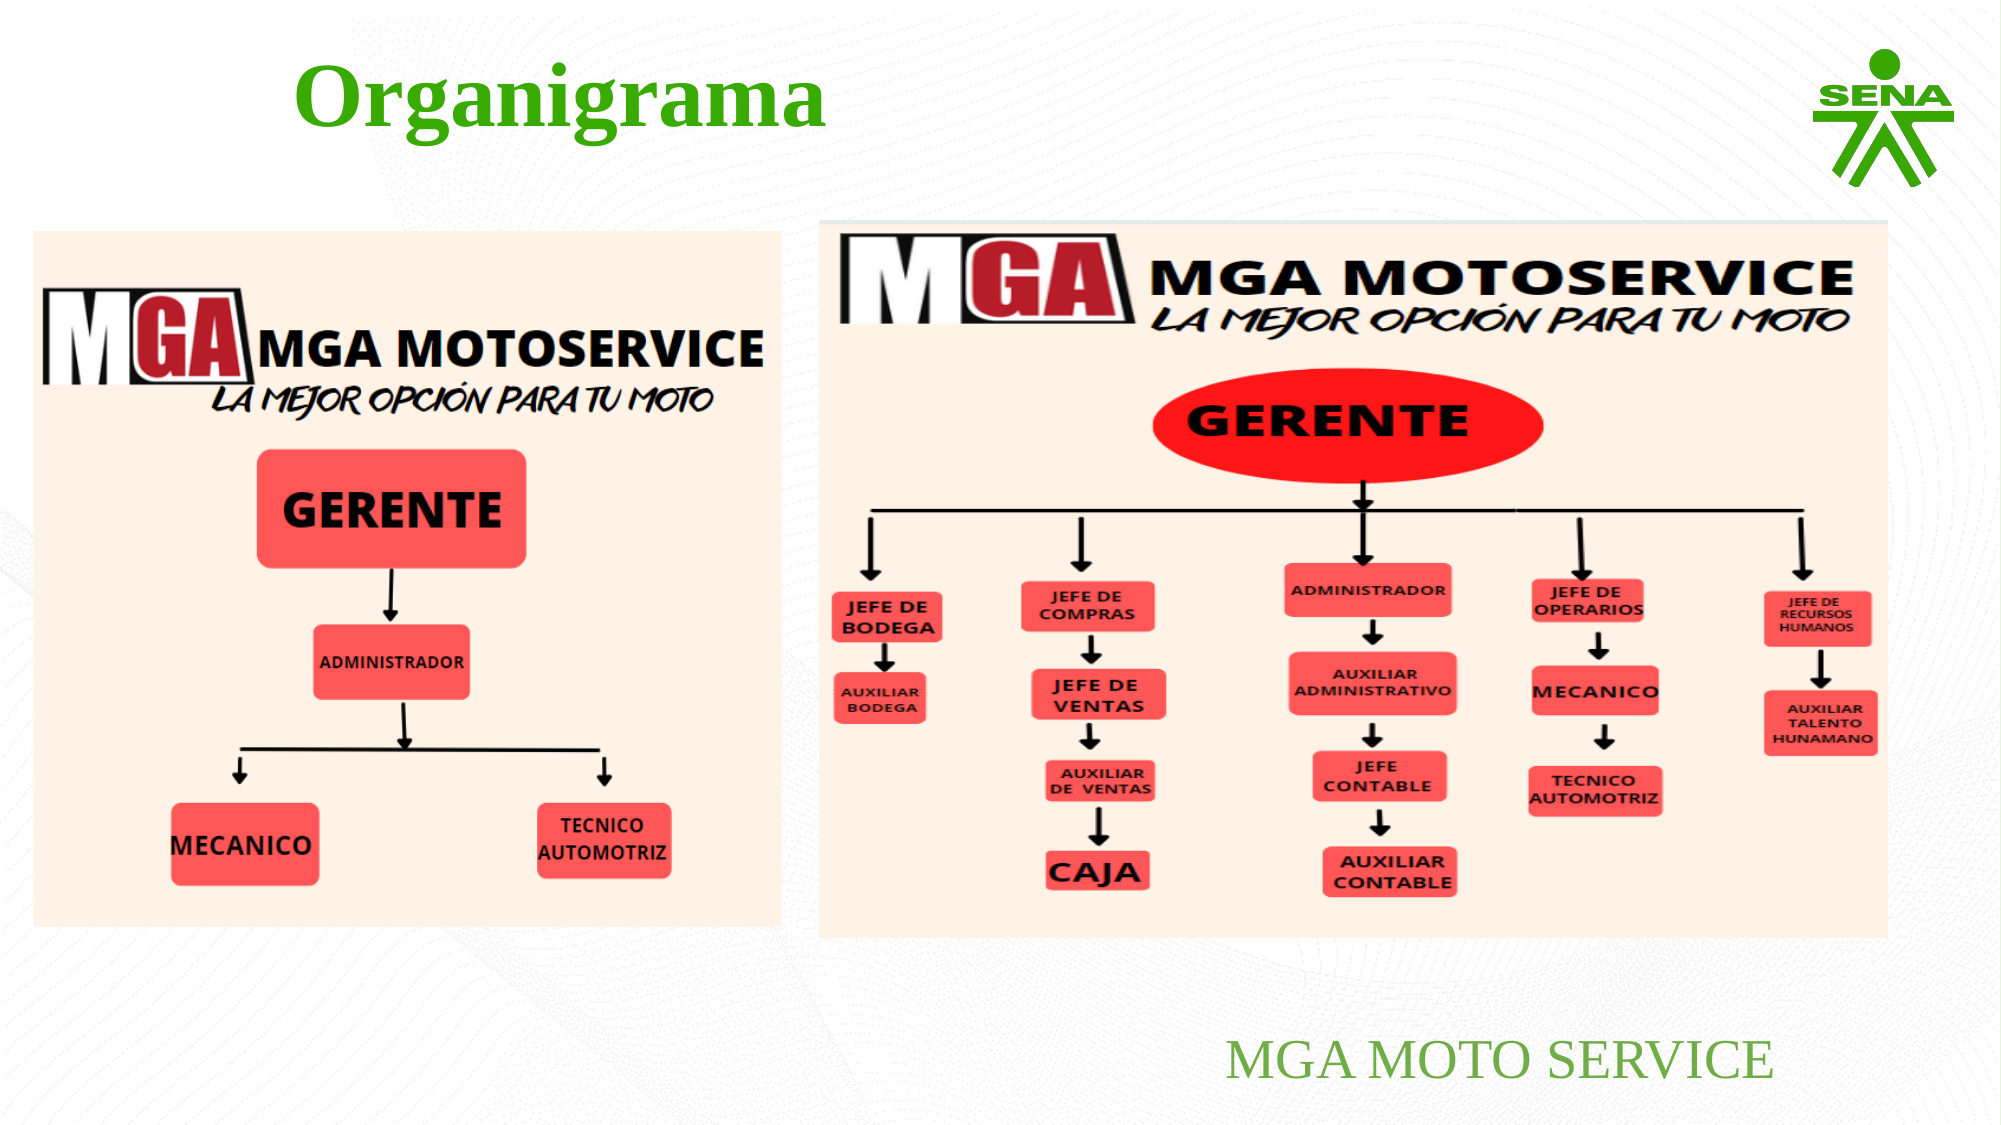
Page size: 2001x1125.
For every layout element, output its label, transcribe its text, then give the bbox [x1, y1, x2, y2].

text_box MGA MOTO SERVICE [1210, 1007, 2000, 1105]
text_box Organigrama [277, 40, 1461, 152]
picture [0, 0, 2001, 1125]
